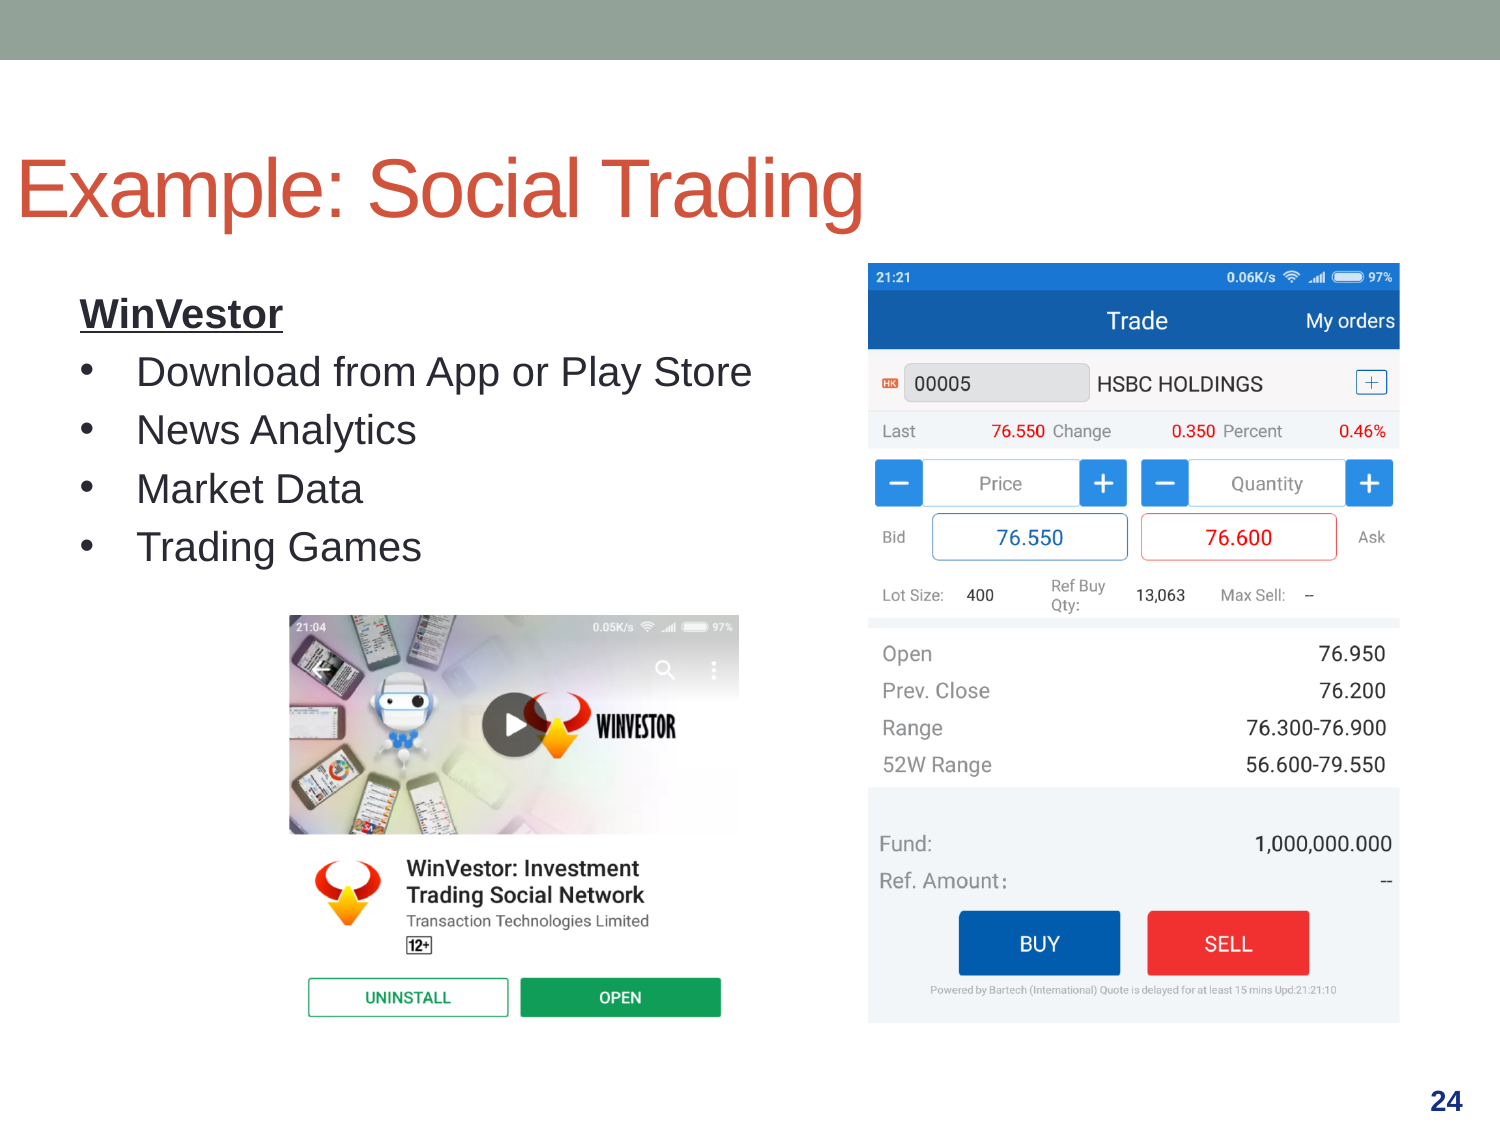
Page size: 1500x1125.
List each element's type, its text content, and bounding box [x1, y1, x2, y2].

text_box WinVestor Download from App or Play Store News Analytics Market Data Trading Games [64, 278, 845, 1047]
picture [289, 614, 740, 1023]
slide_number 24 [1415, 1070, 1499, 1125]
picture [867, 262, 1400, 1023]
title Example: Social Trading [0, 101, 1325, 266]
